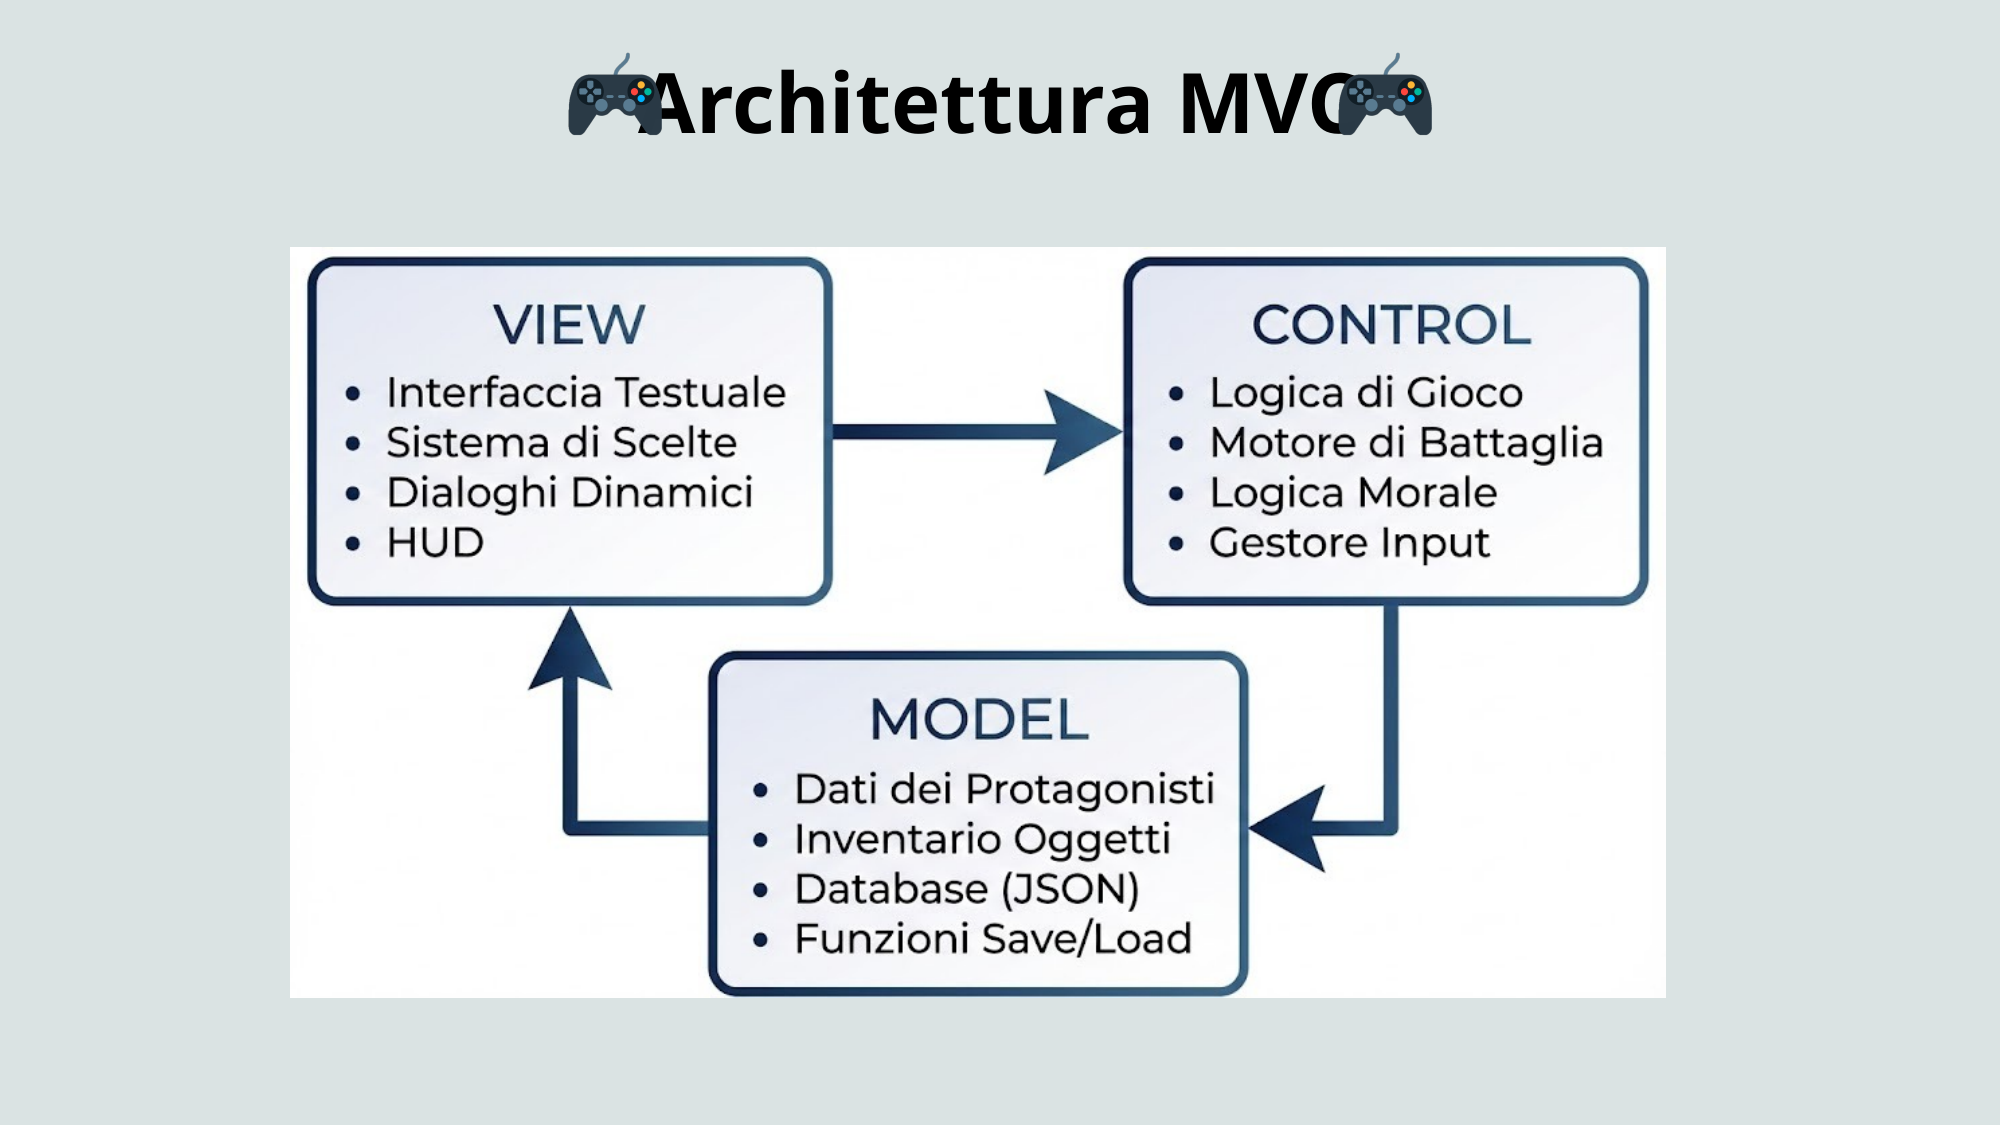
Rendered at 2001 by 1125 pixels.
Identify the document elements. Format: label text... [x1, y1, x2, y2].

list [290, 247, 1666, 998]
title Architettura MVC [0, 0, 2000, 158]
picture [1302, 47, 1467, 141]
picture [533, 47, 697, 141]
